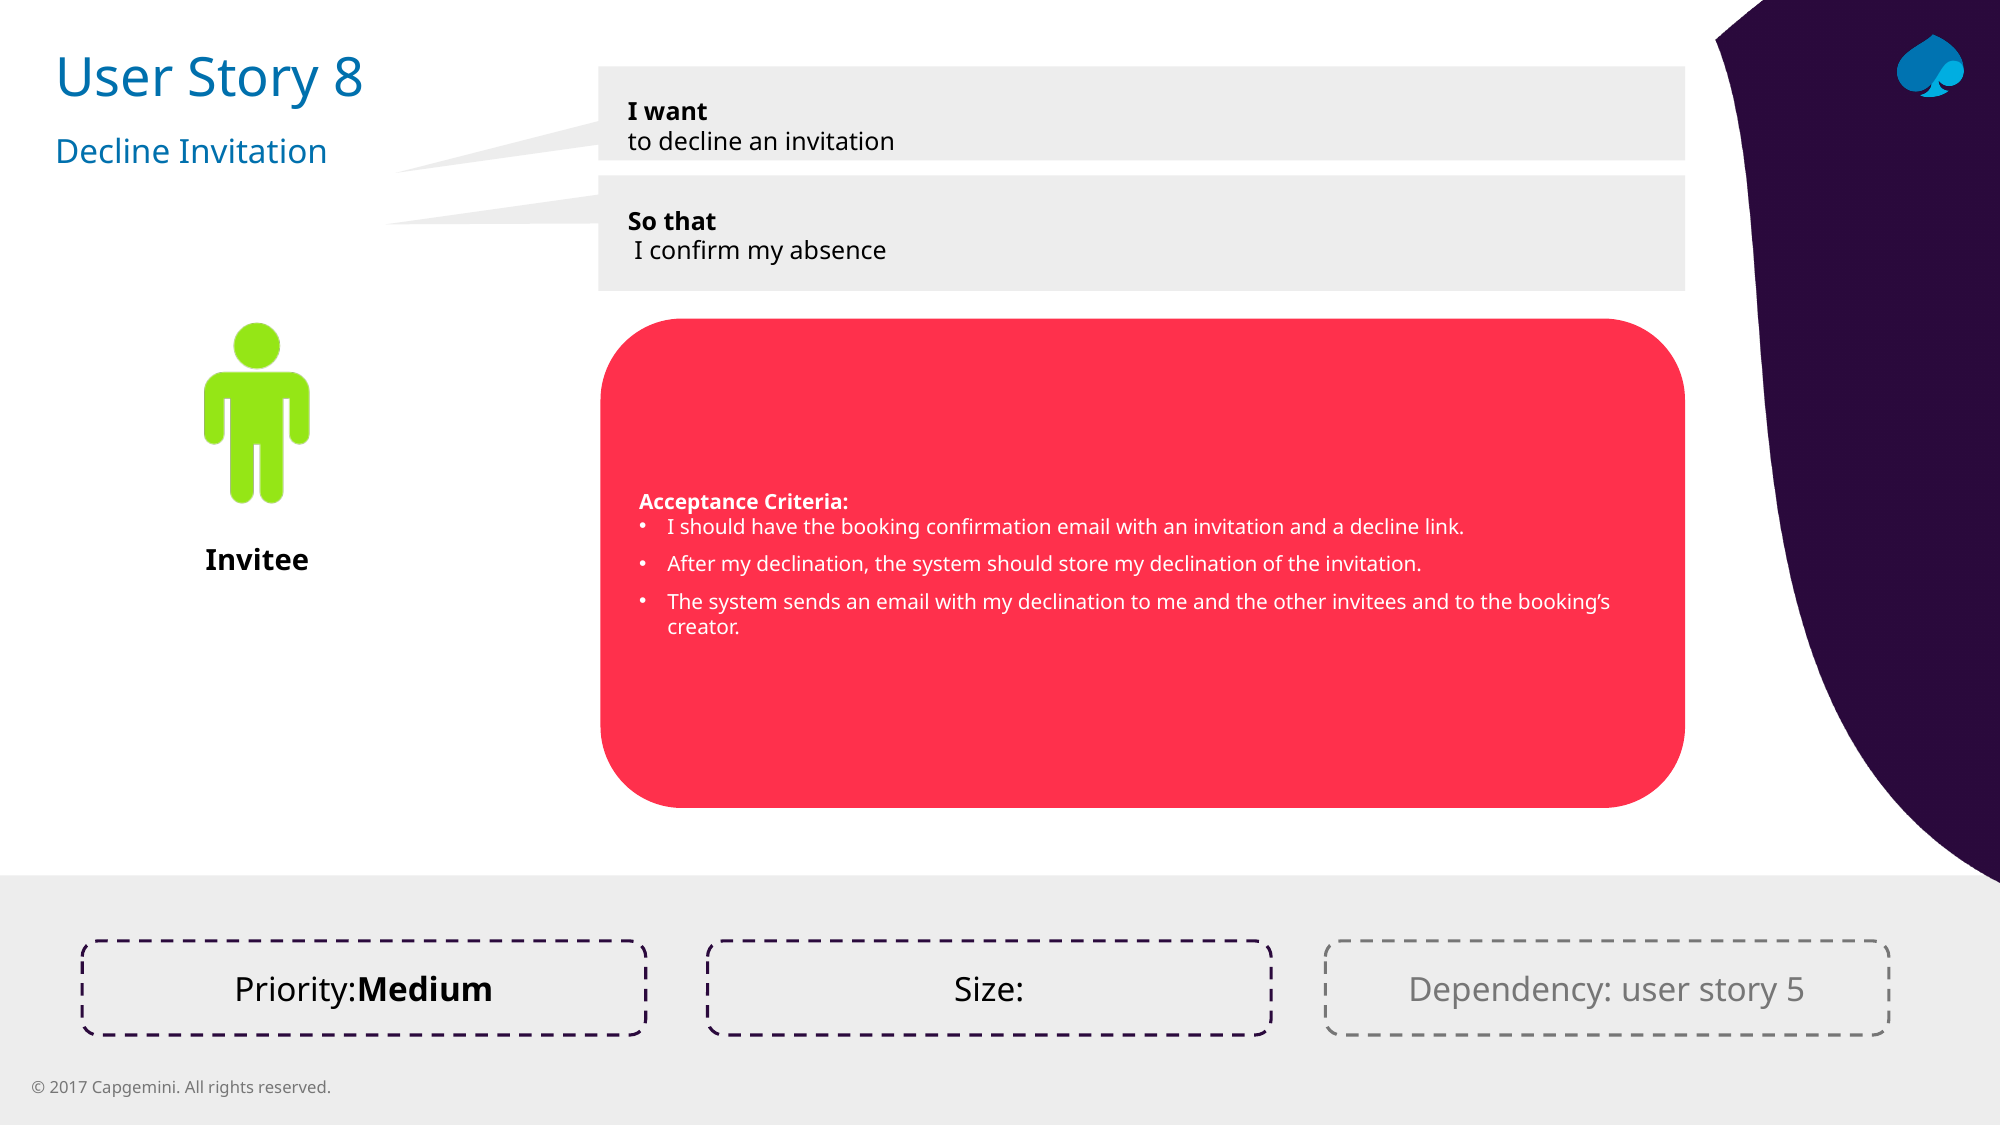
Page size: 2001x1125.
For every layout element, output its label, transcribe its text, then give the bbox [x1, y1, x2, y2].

text_box I want to decline an invitation [395, 66, 1655, 173]
text_box So that I confirm my absence [385, 175, 1655, 291]
text_box [0, 874, 2000, 1125]
text_box User Story 8 Decline Invitation [40, 37, 1655, 180]
picture [94, 233, 421, 620]
text_box Acceptance Criteria: I should have the booking confirmation email with an invitation and a decline link. After my declination, the system should store my declination of the invitation. The system sends an email with my declination to me and the other invitees and to the booking’s creator. [599, 317, 1655, 810]
text_box Priority:Medium [81, 939, 647, 1037]
text_box © 2017 Capgemini. All rights reserved. [31, 1068, 397, 1105]
picture [1649, 0, 2001, 872]
text_box Dependency: user story 5 [1324, 939, 1890, 1037]
text_box Size: [706, 939, 1273, 1037]
